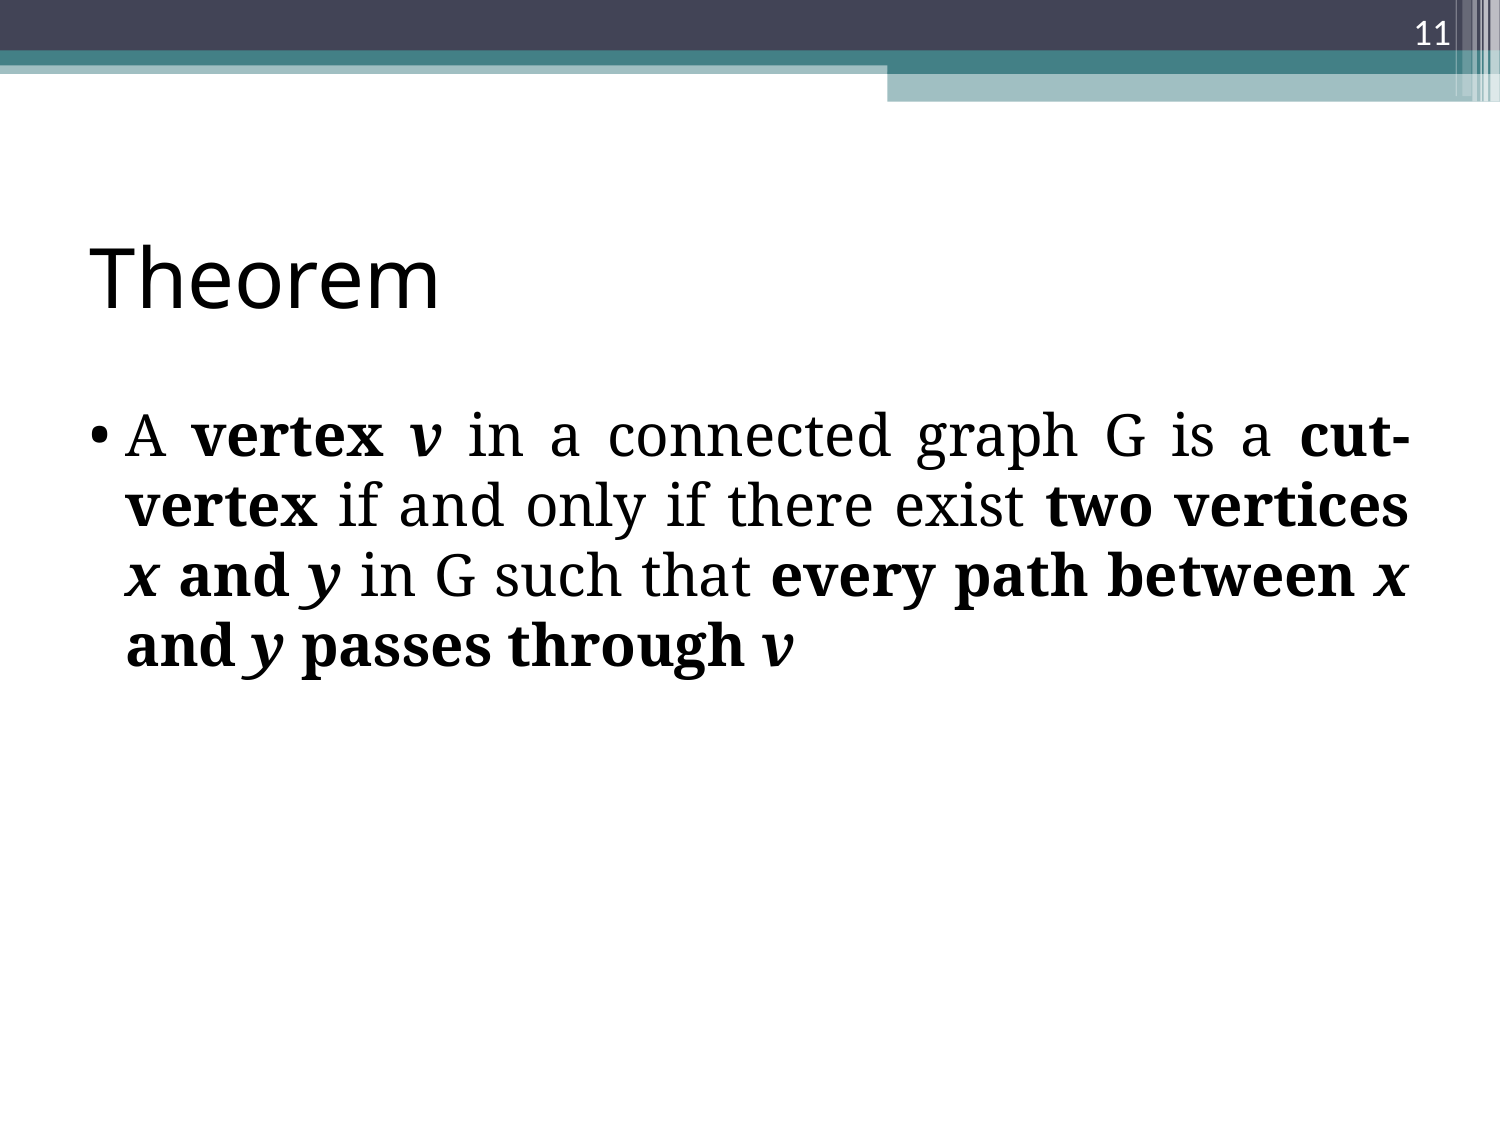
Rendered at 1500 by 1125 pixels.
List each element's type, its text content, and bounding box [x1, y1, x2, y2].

text_box <number> [1340, 0, 1466, 61]
text_box Theorem [74, 187, 1425, 363]
text_box A vertex v in a connected graph G is a cut-vertex if and only if there exist two vertices x and y in G such that every path between x and y passes through v [74, 390, 1425, 1100]
